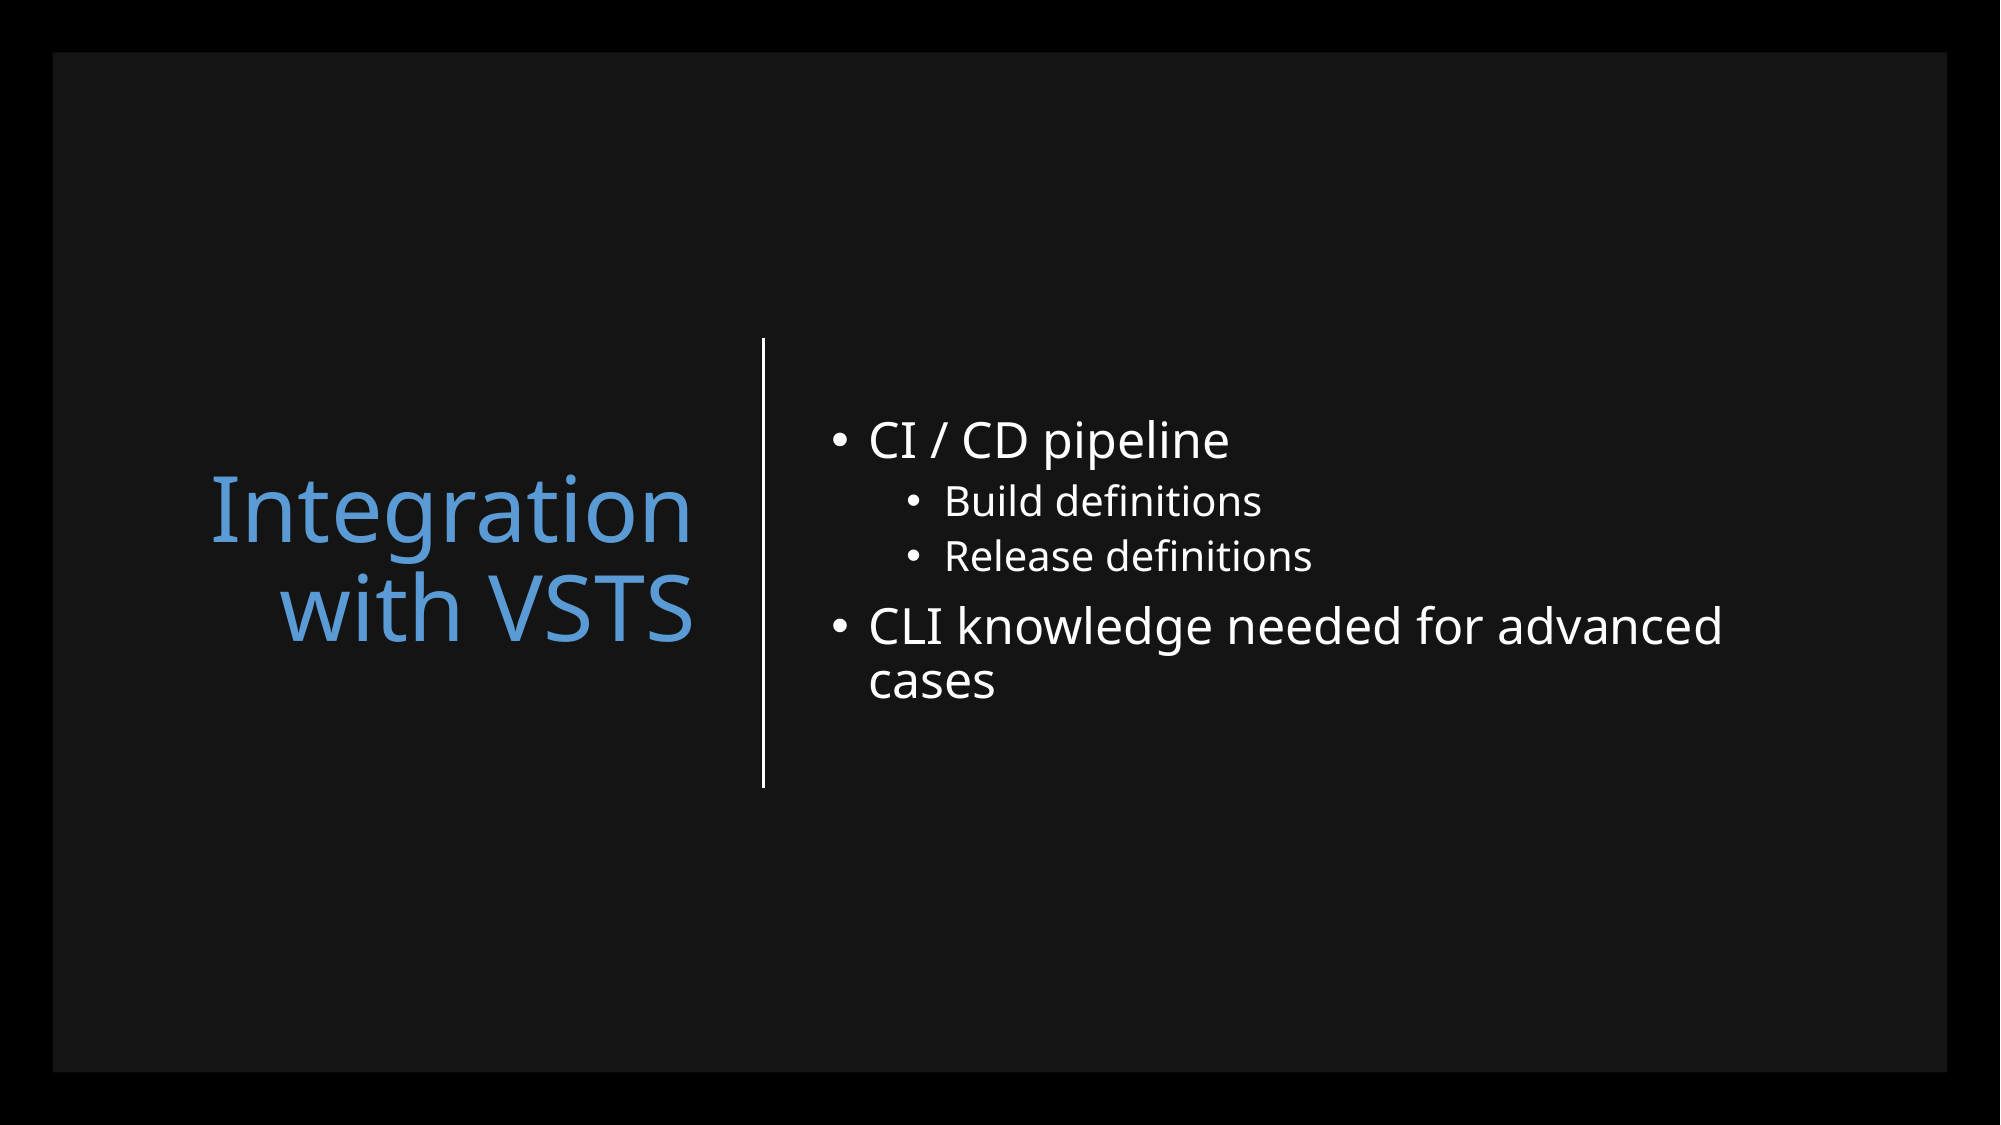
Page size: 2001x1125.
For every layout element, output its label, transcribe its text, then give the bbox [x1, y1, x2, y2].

list CI / CD pipeline Build definitions Release definitions CLI knowledge needed for advanced cases [816, 158, 1863, 967]
title Integration with VSTS [137, 158, 711, 967]
text_box [52, 51, 1948, 1073]
